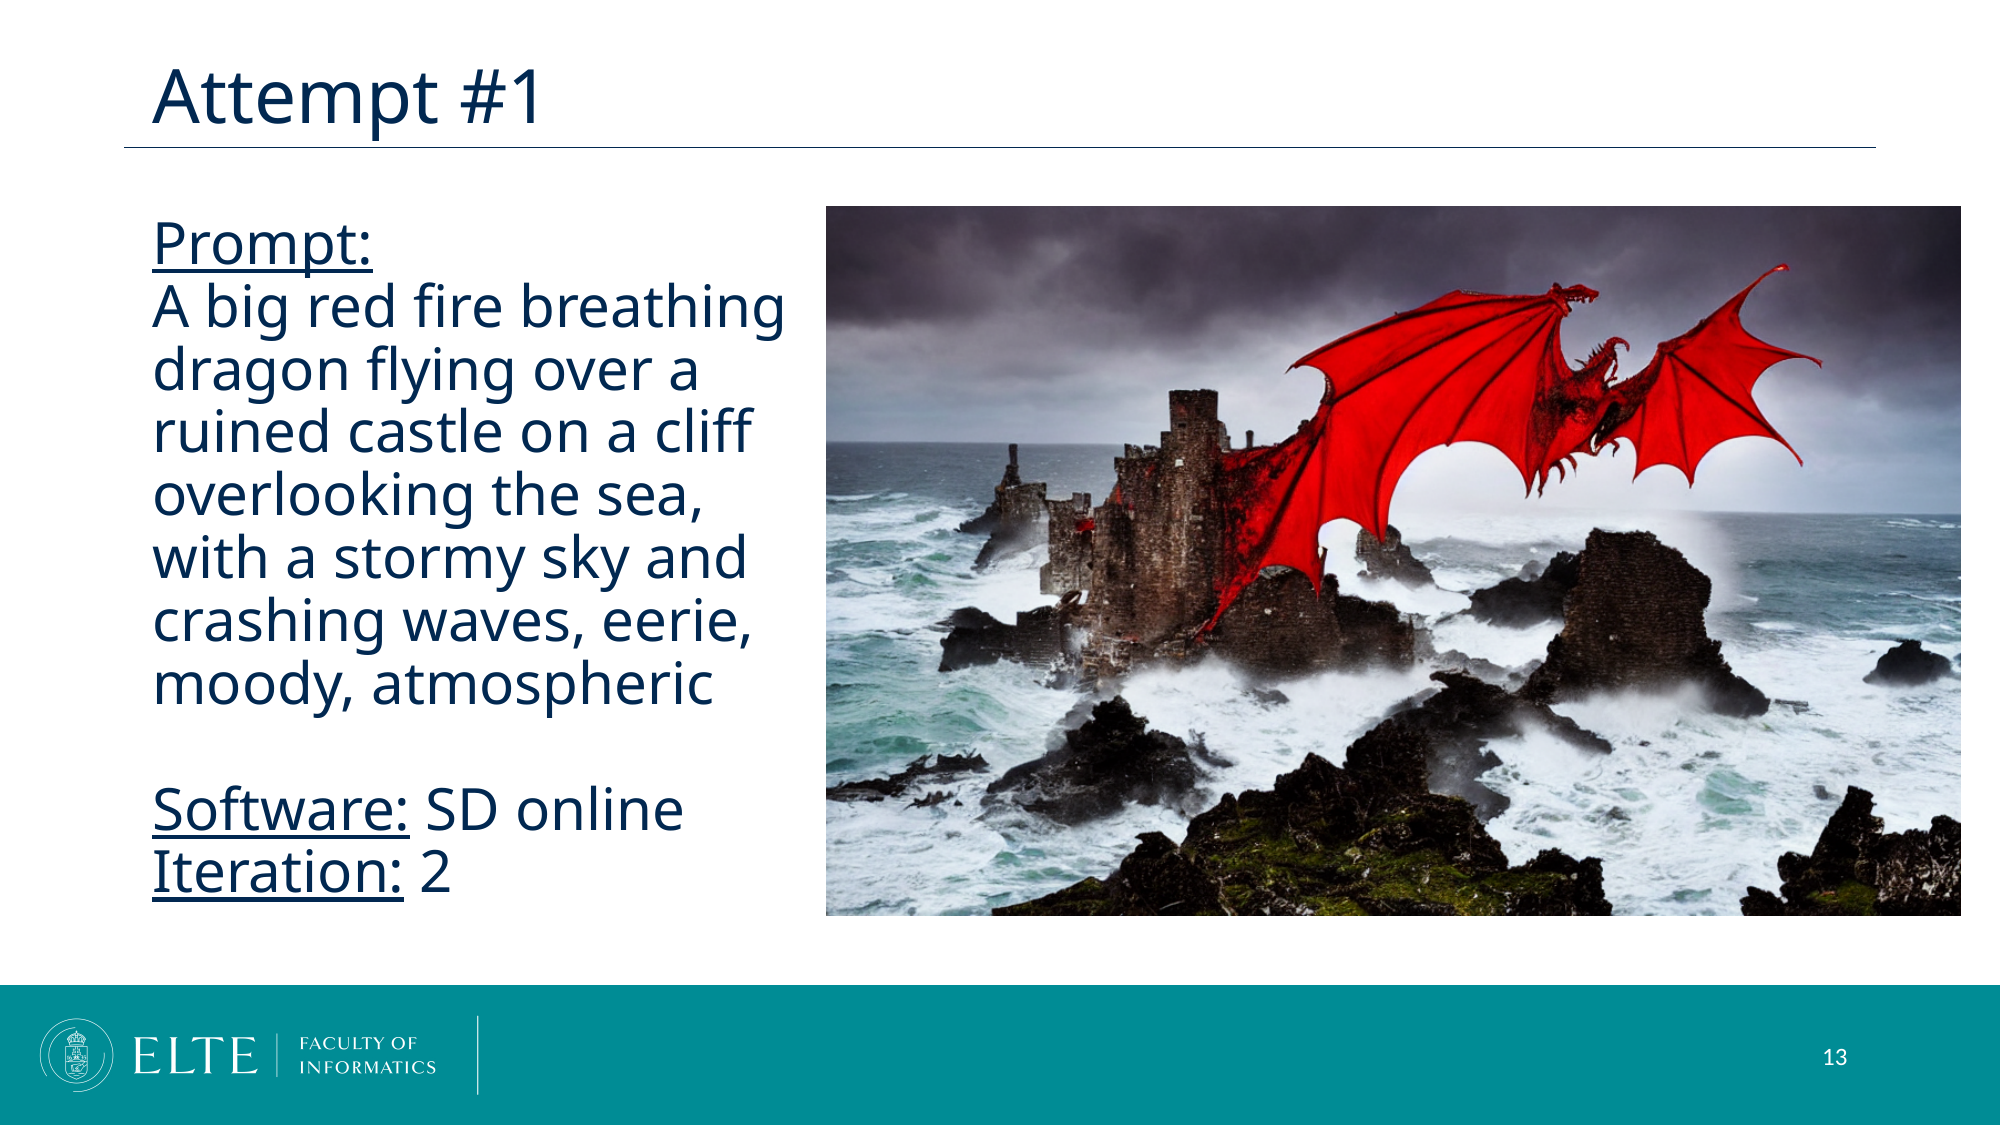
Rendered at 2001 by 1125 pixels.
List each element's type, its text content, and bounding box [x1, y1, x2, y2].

slide_number 13 [1563, 1026, 1863, 1085]
picture [826, 206, 1961, 916]
list Prompt: A big red fire breathing dragon flying over a ruined castle on a cliff overlooking the sea, with a stormy sky and crashing waves, eerie, moody, atmospheric Software: SD online Iteration: 2 [137, 206, 813, 968]
title Attempt #1 [137, 29, 1863, 148]
picture [0, 985, 2000, 1125]
